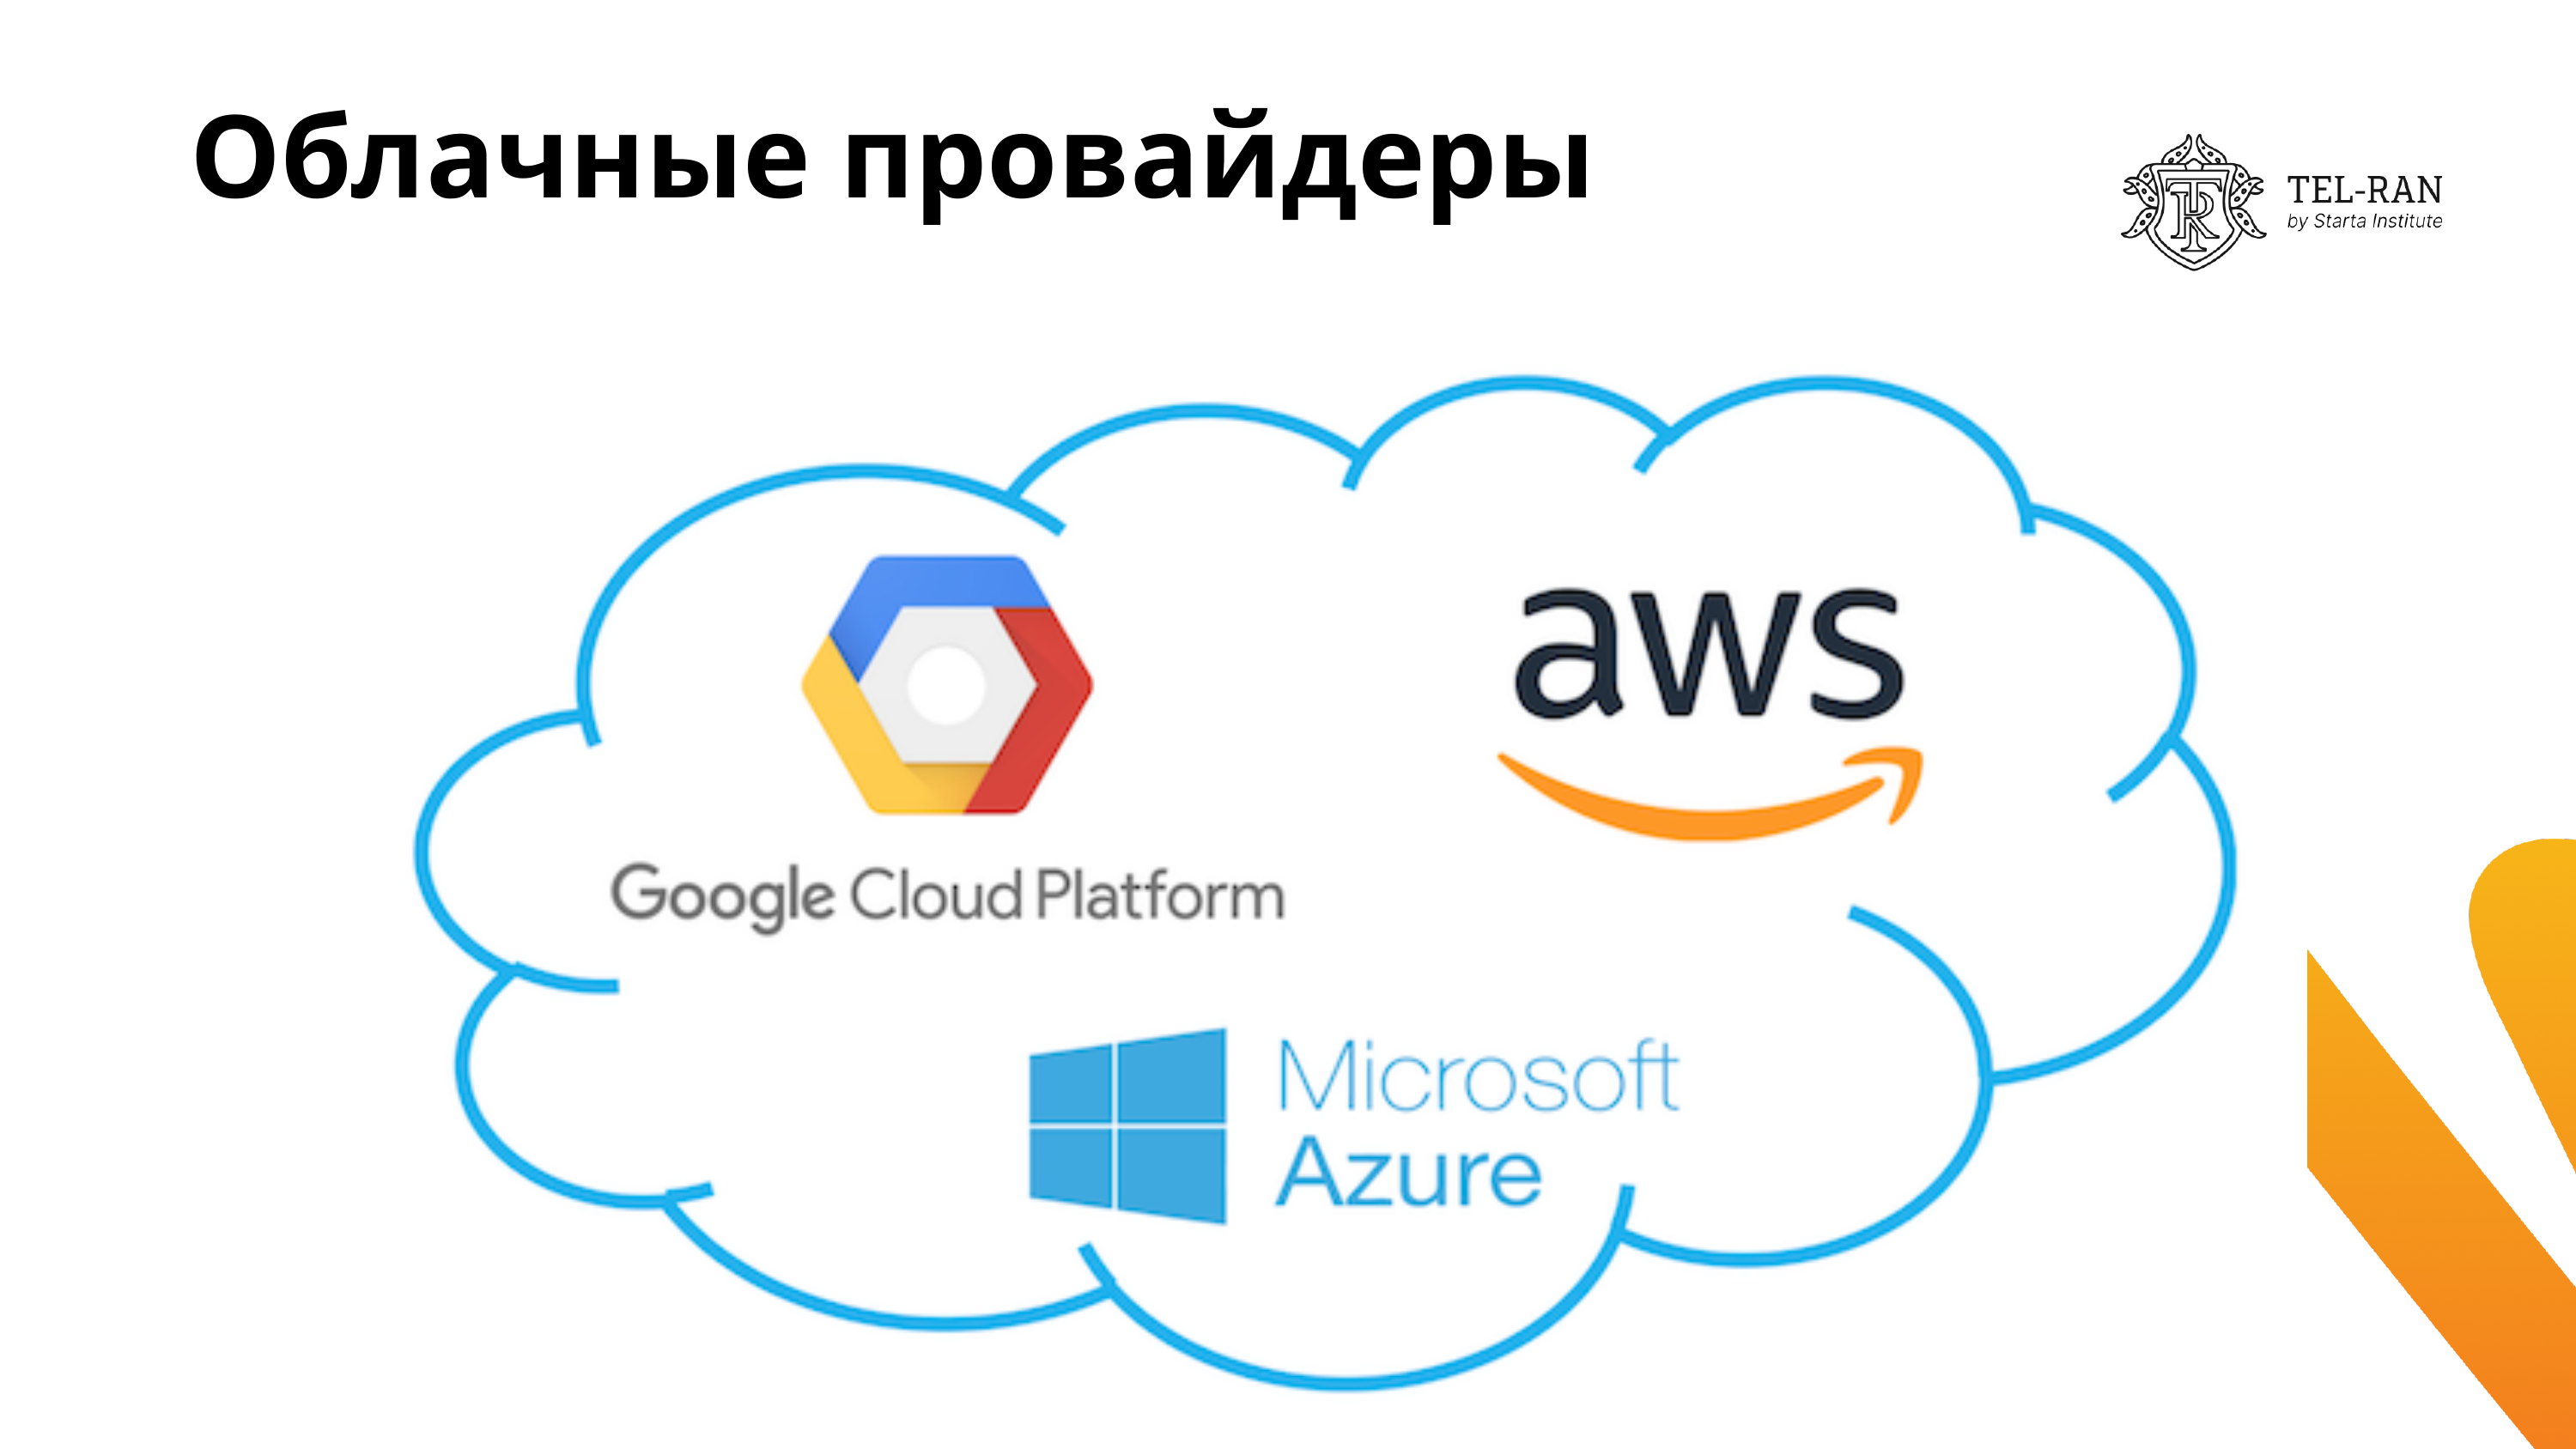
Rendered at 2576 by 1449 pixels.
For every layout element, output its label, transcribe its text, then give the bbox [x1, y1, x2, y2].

picture [361, 336, 2576, 1449]
picture [2121, 134, 2442, 271]
title Облачные провайдеры [177, 76, 2107, 358]
